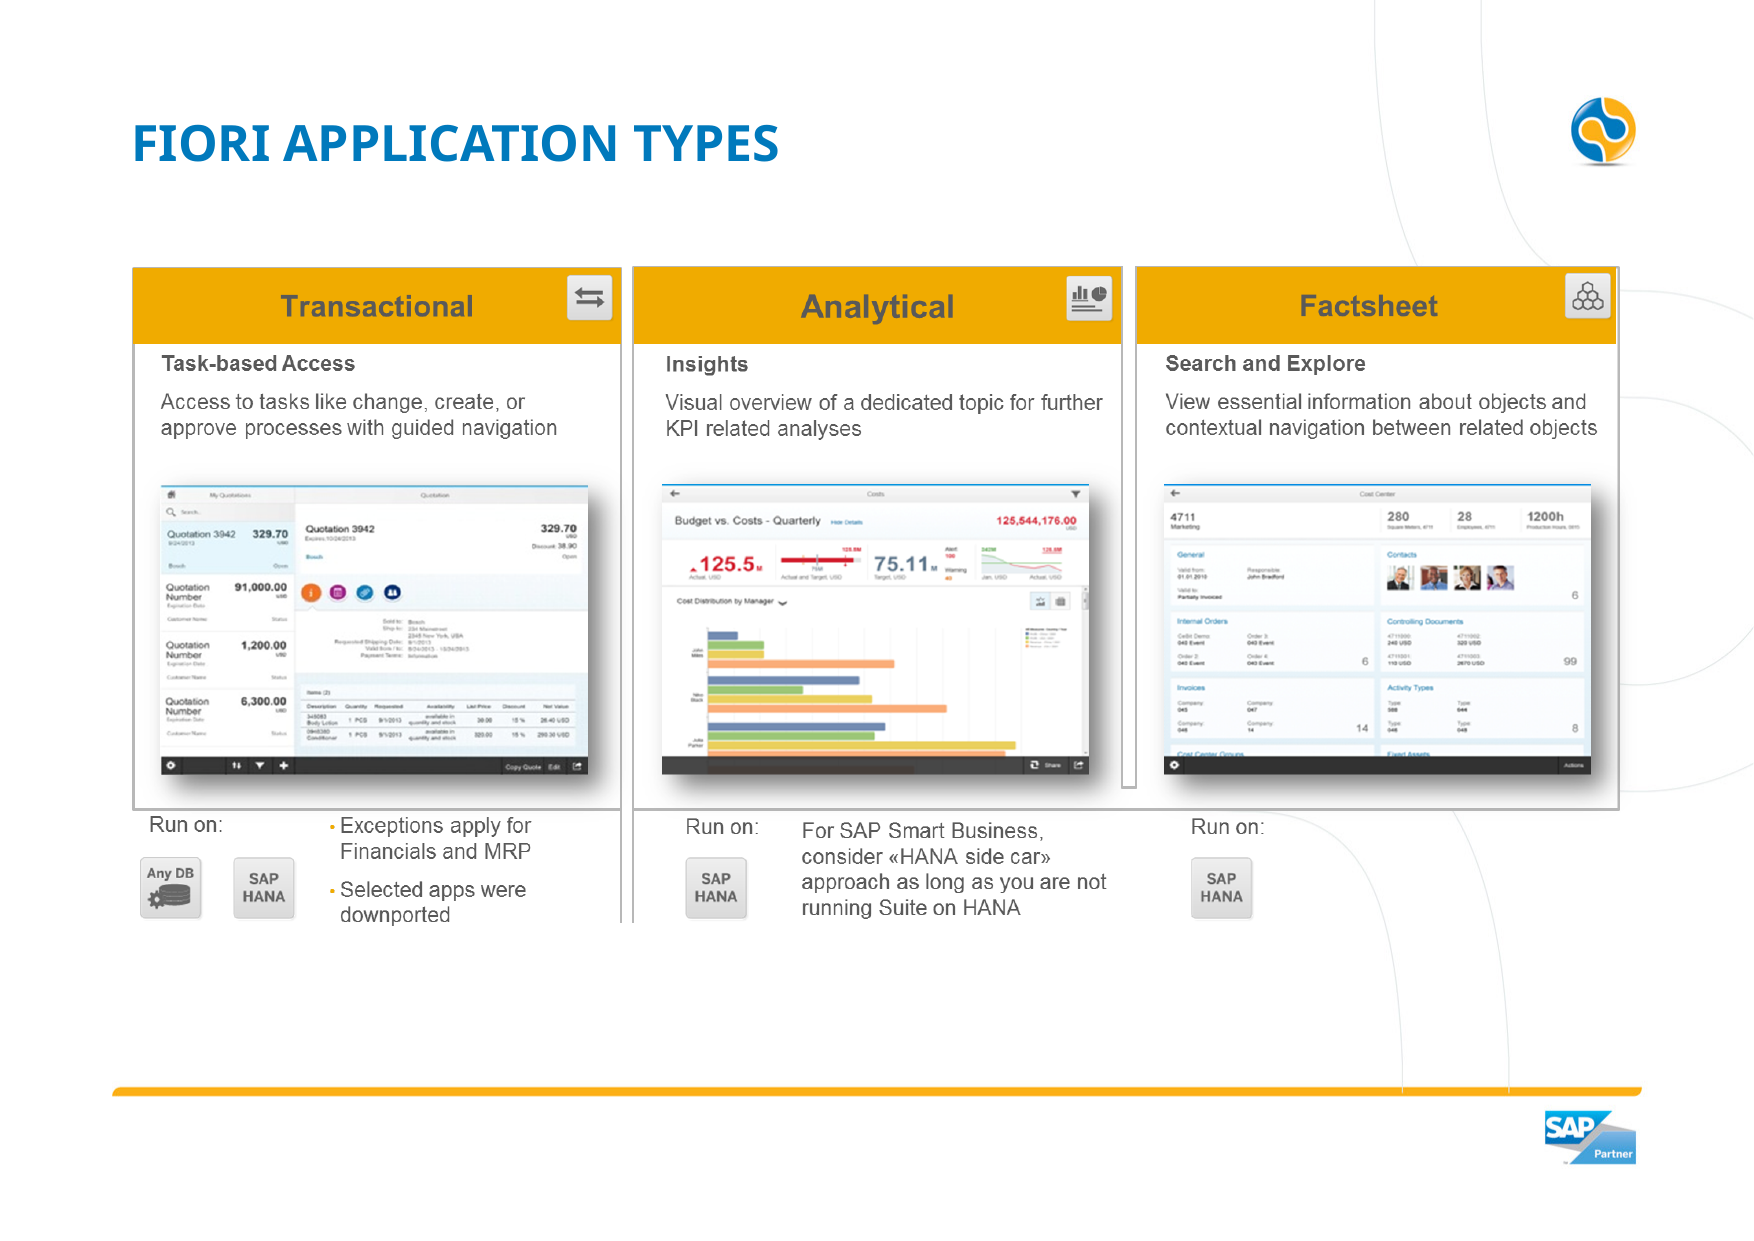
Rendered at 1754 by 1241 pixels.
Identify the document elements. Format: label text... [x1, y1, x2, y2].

picture [0, 0, 1754, 1241]
title FIORI APPLICATION TYPES [114, 49, 1640, 233]
